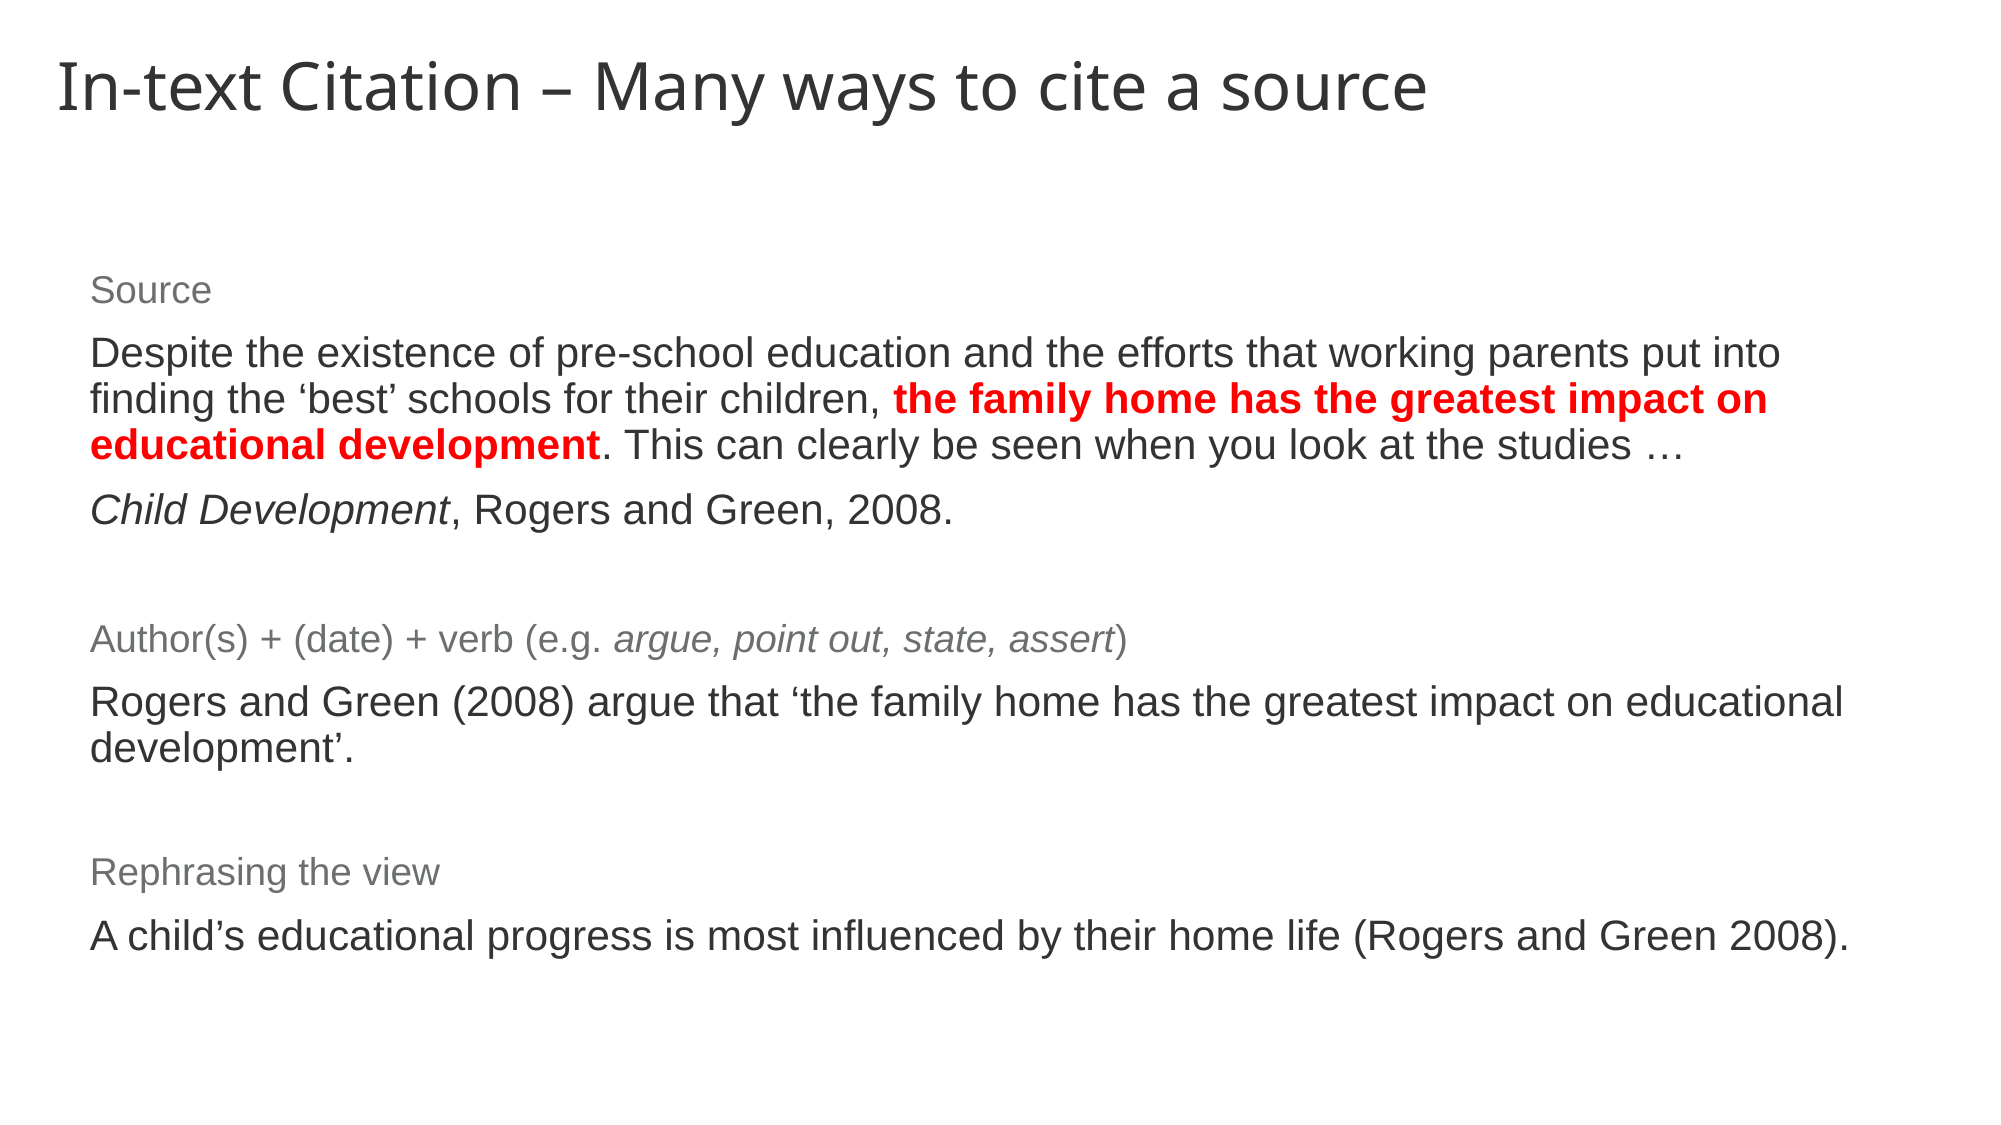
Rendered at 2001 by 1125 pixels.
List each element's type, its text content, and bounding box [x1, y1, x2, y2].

text_box Source Despite the existence of pre-school education and the efforts that working parents put into finding the ‘best’ schools for their children, the family home has the greatest impact on educational development. This can clearly be seen when you look at the studies … Child Development, Rogers and Green, 2008. Author(s) + (date) + verb (e.g. argue, point out, state, assert) Rogers and Green (2008) argue that ‘the family home has the greatest impact on educational development’. Rephrasing the view A child’s educational progress is most influenced by their home life (Rogers and Green 2008). [75, 262, 1885, 1005]
text_box In-text Citation – Many ways to cite a source [43, 45, 1588, 233]
